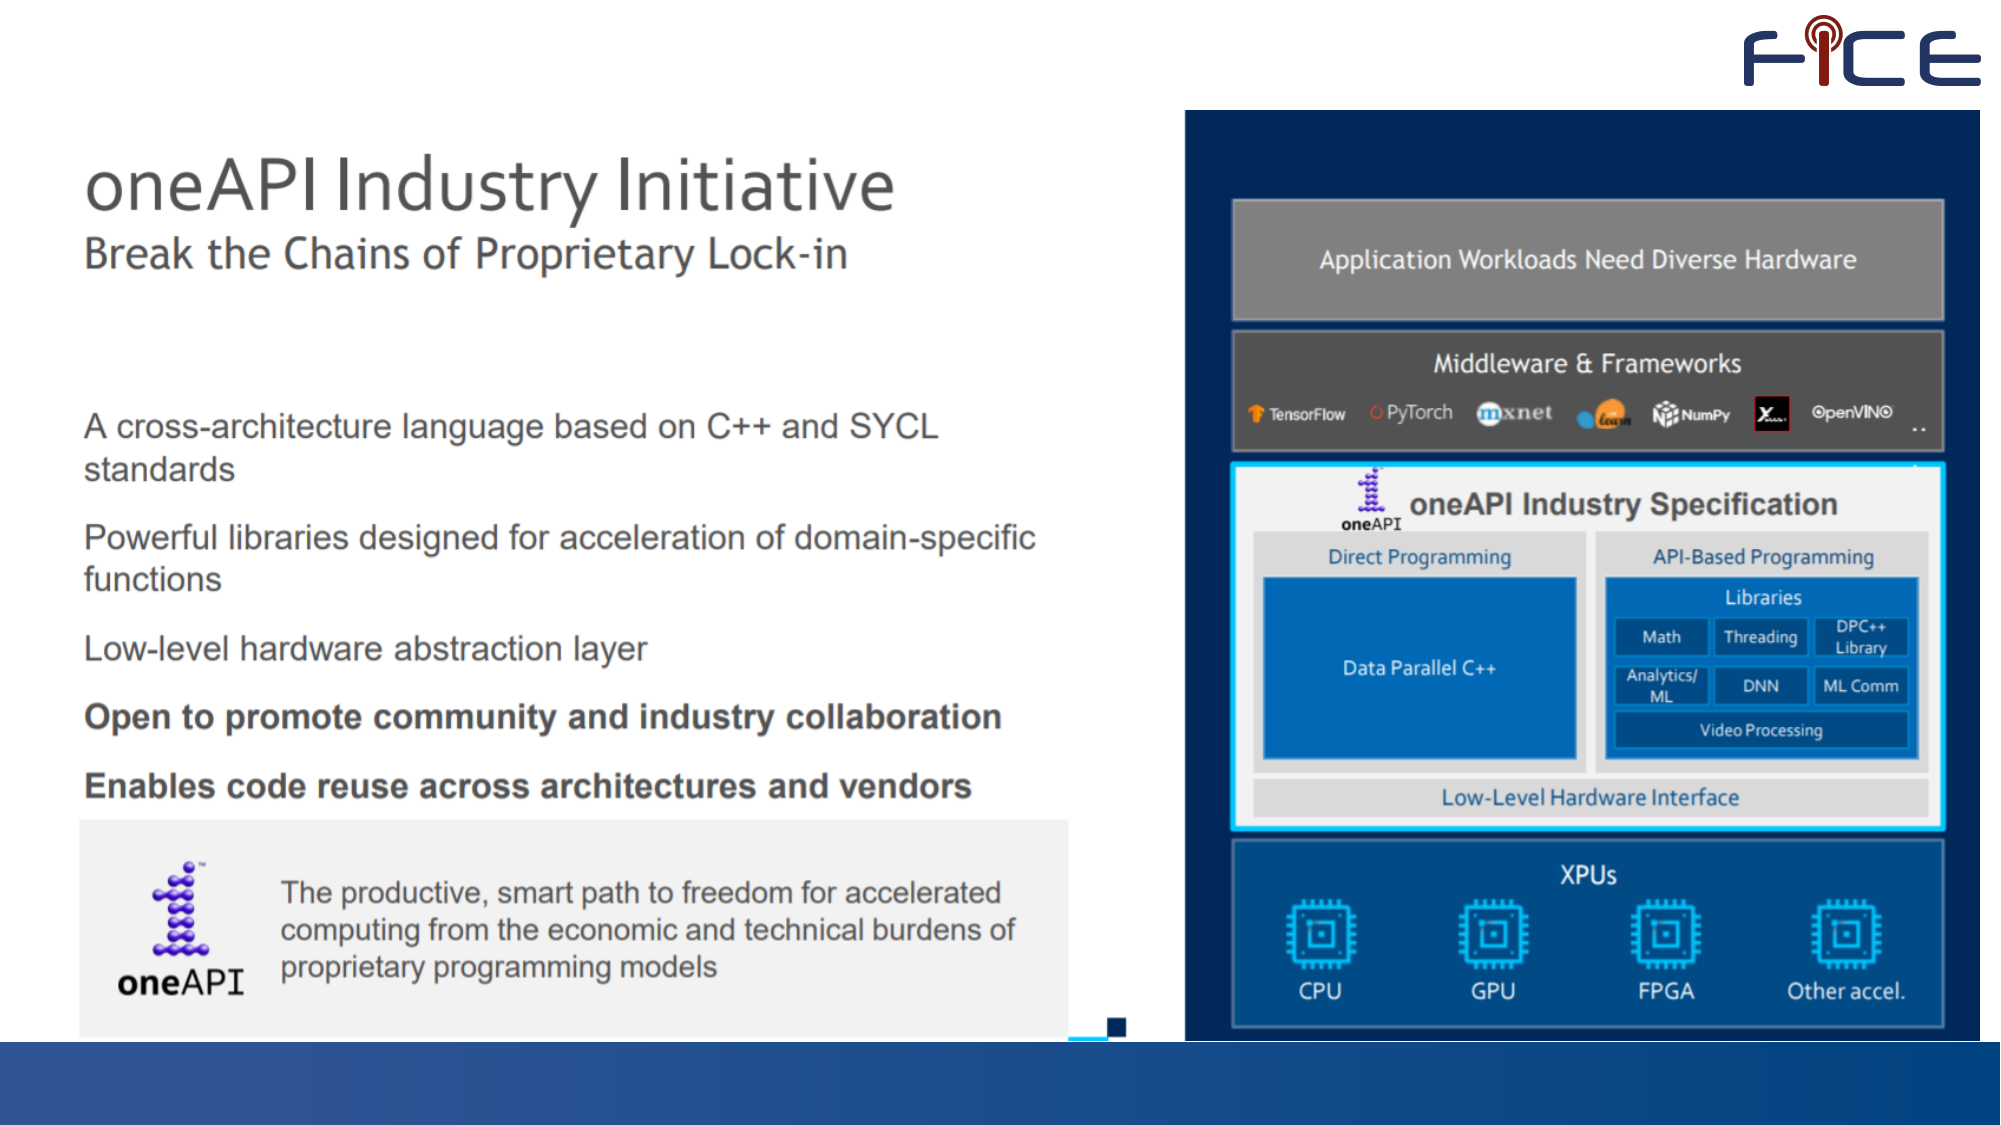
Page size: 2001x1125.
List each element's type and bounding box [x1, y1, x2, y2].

picture [1744, 15, 1981, 86]
picture [47, 110, 1981, 1041]
